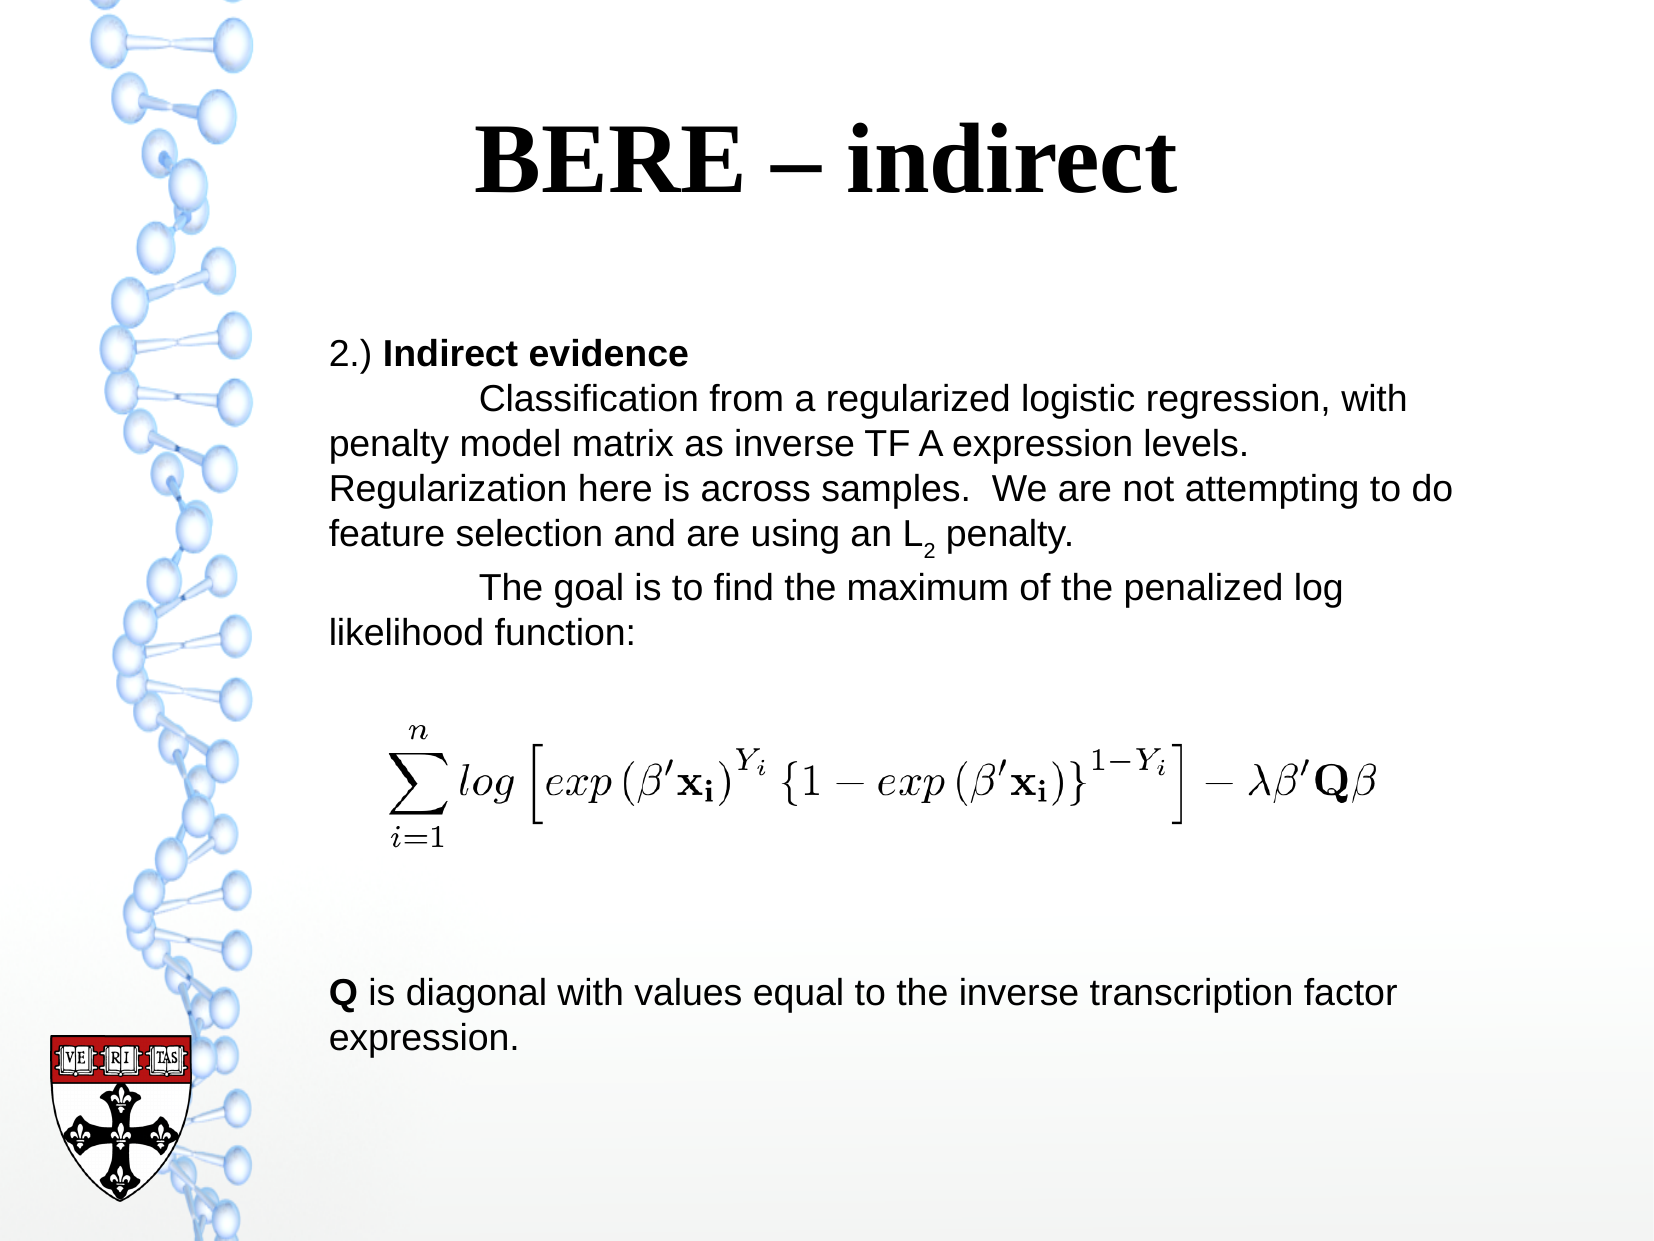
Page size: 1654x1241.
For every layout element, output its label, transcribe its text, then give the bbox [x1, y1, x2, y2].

text_box 2.) Indirect evidence Classification from a regularized logistic regression, with penalty model matrix as inverse TF A expression levels. Regularization here is across samples. We are not attempting to do feature selection and are using an L2 penalty. The goal is to find the maximum of the penalized log likelihood function: Q is diagonal with values equal to the inverse transcription factor expression. [313, 321, 1525, 1101]
picture [0, 0, 1654, 1241]
text_box BERE – indirect [82, 49, 1571, 257]
